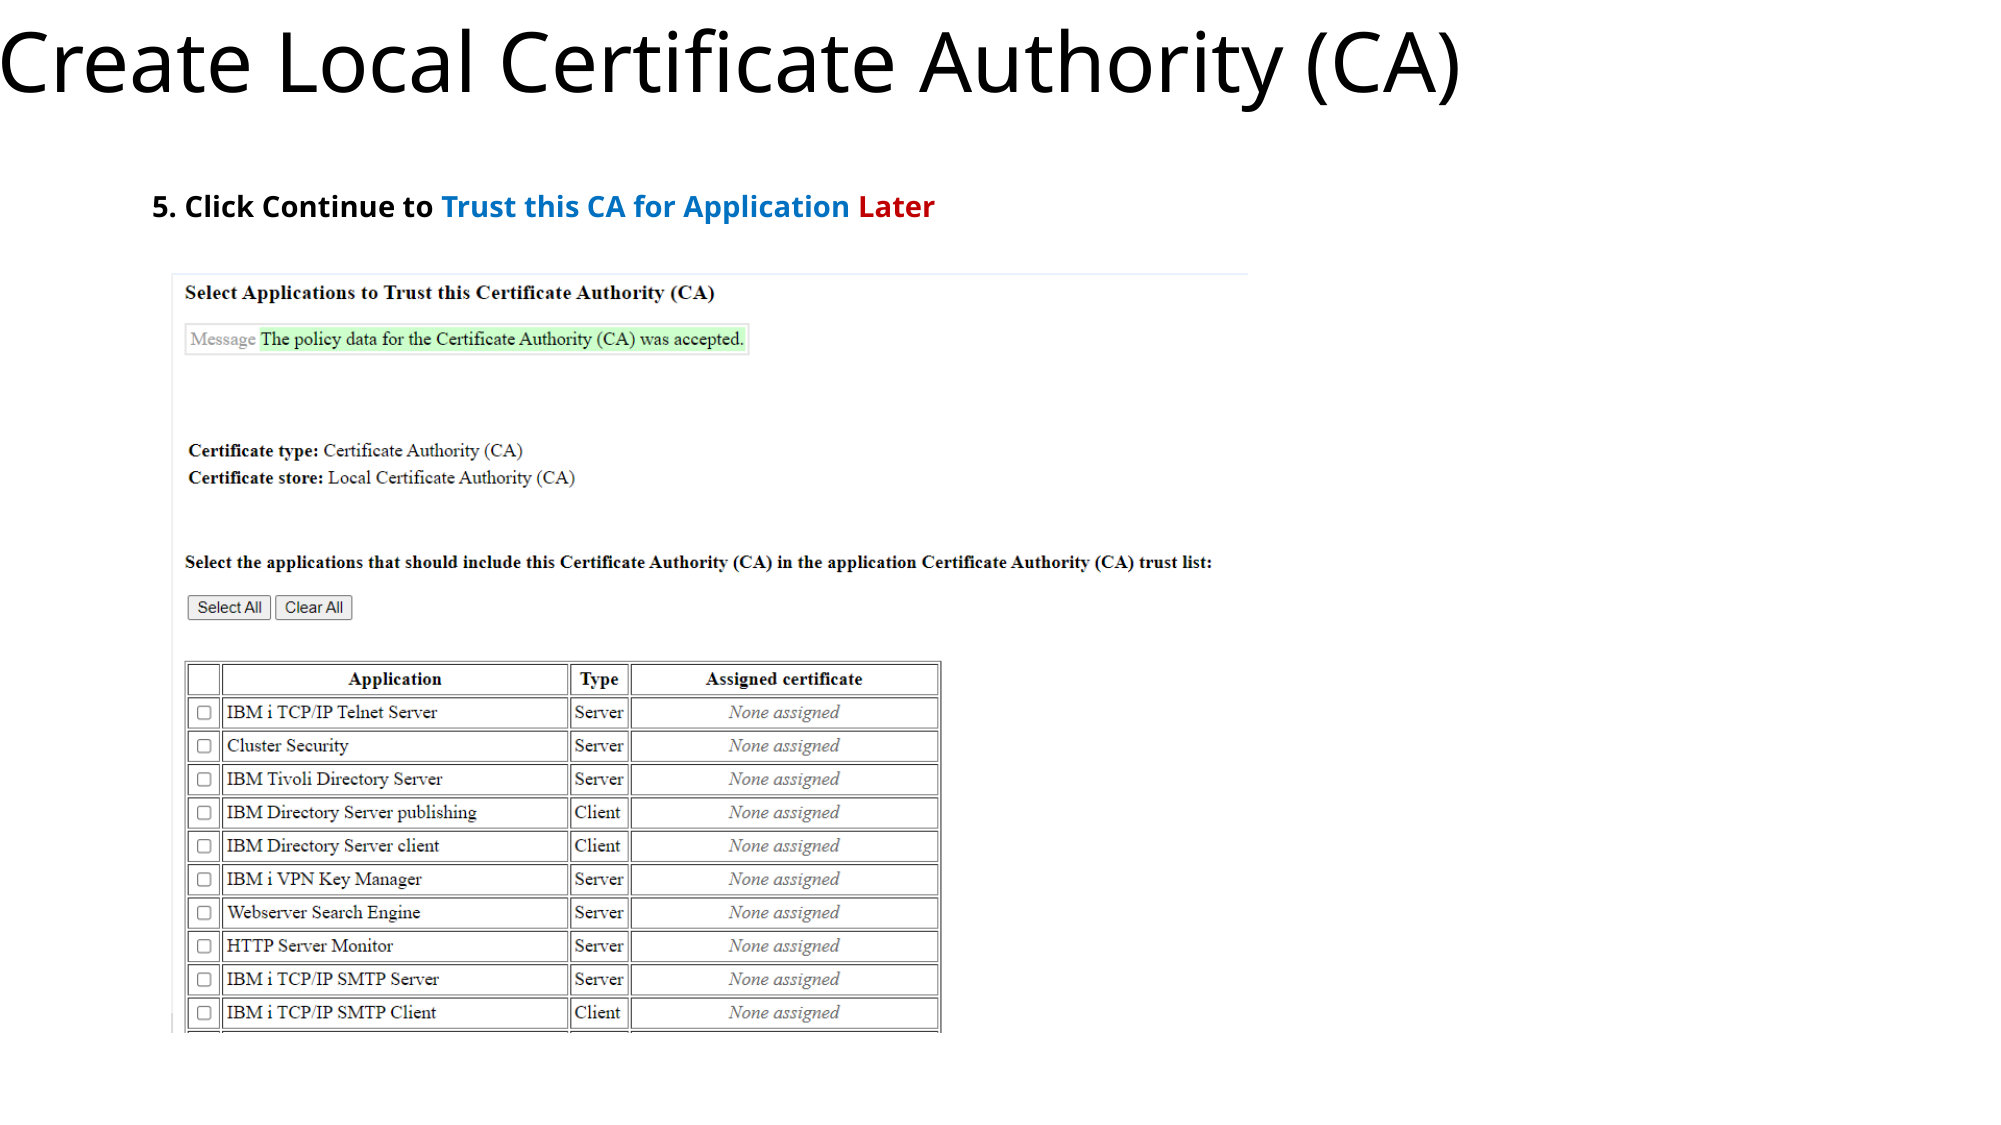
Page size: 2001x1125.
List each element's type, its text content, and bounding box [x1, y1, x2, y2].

text_box 5. Click Continue to Trust this CA for Application Later [137, 181, 1542, 232]
picture [171, 273, 1248, 1033]
text_box 1. Create Local Certificate Authority (CA) [0, 2, 1478, 117]
